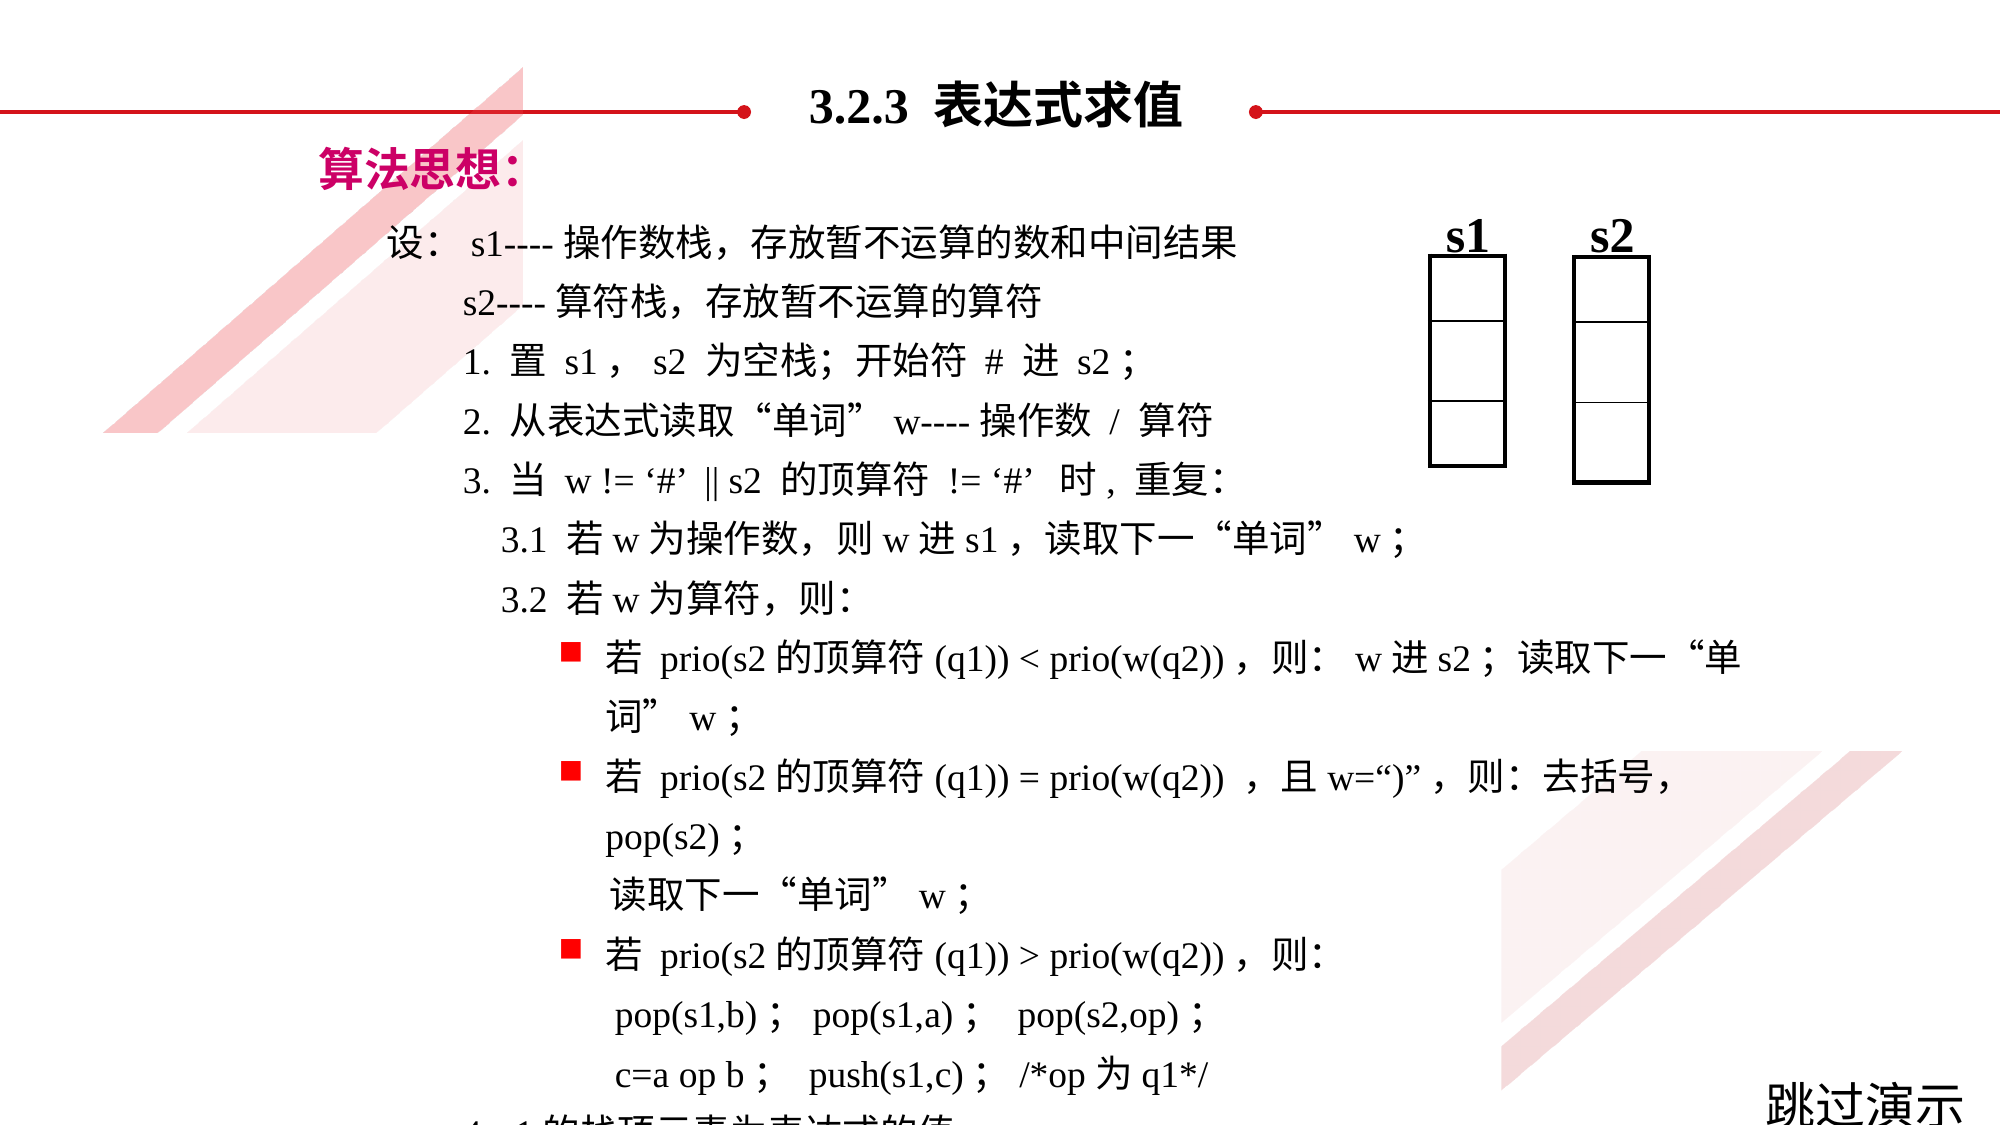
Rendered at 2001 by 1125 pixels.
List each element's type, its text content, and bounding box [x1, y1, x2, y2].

text_box 3.2.3 表达式求值 [794, 66, 1229, 117]
table_cell [1576, 323, 1647, 402]
table_header [1432, 271, 1503, 320]
text_box 算法思想： [478, 117, 1306, 204]
table_header [1576, 271, 1647, 321]
picture [0, 0, 523, 478]
picture [1563, 688, 1938, 1125]
table_cell [1432, 402, 1503, 464]
table_cell [1576, 403, 1647, 480]
text_box 跳过演示 [1938, 1049, 1999, 1125]
table_cell [1432, 322, 1503, 400]
text_box s1 s2 [1431, 177, 1650, 271]
text_box 设：s1----操作数栈，存放暂不运算的数和中间结果 s2----算符栈，存放暂不运算的算符 1. 置 s1，s2 为空栈；开始符 # 进 s2； 2. 从表达式读取“单词”w----操作数 / 算符 3. 当 w != ‘#’ || s2 的顶算符 != ‘#’ 时, 重复： 3.1 若w为操作数，则w进s1，读取下一“单词”w； 3.2 若w为算符，则： 若 prio(s2的顶算符(q1)) < prio(w(q2))，则：w进s2；读取下一“单词”w； 若 prio(s2的顶算符(q1)) = prio(w(q2)) ，且w=“)”，则：去括号， pop(s2)； 读取下一“单词”w； 若 prio(s2的顶算符(q1)) > prio(w(q2))，则： pop(s1,b)；pop(s1,a)； pop(s2,op)； c=a op b； push(s1,c)；/*op为q1*/ 4. s1的栈顶元素为表达式的值。 [372, 196, 1831, 1125]
